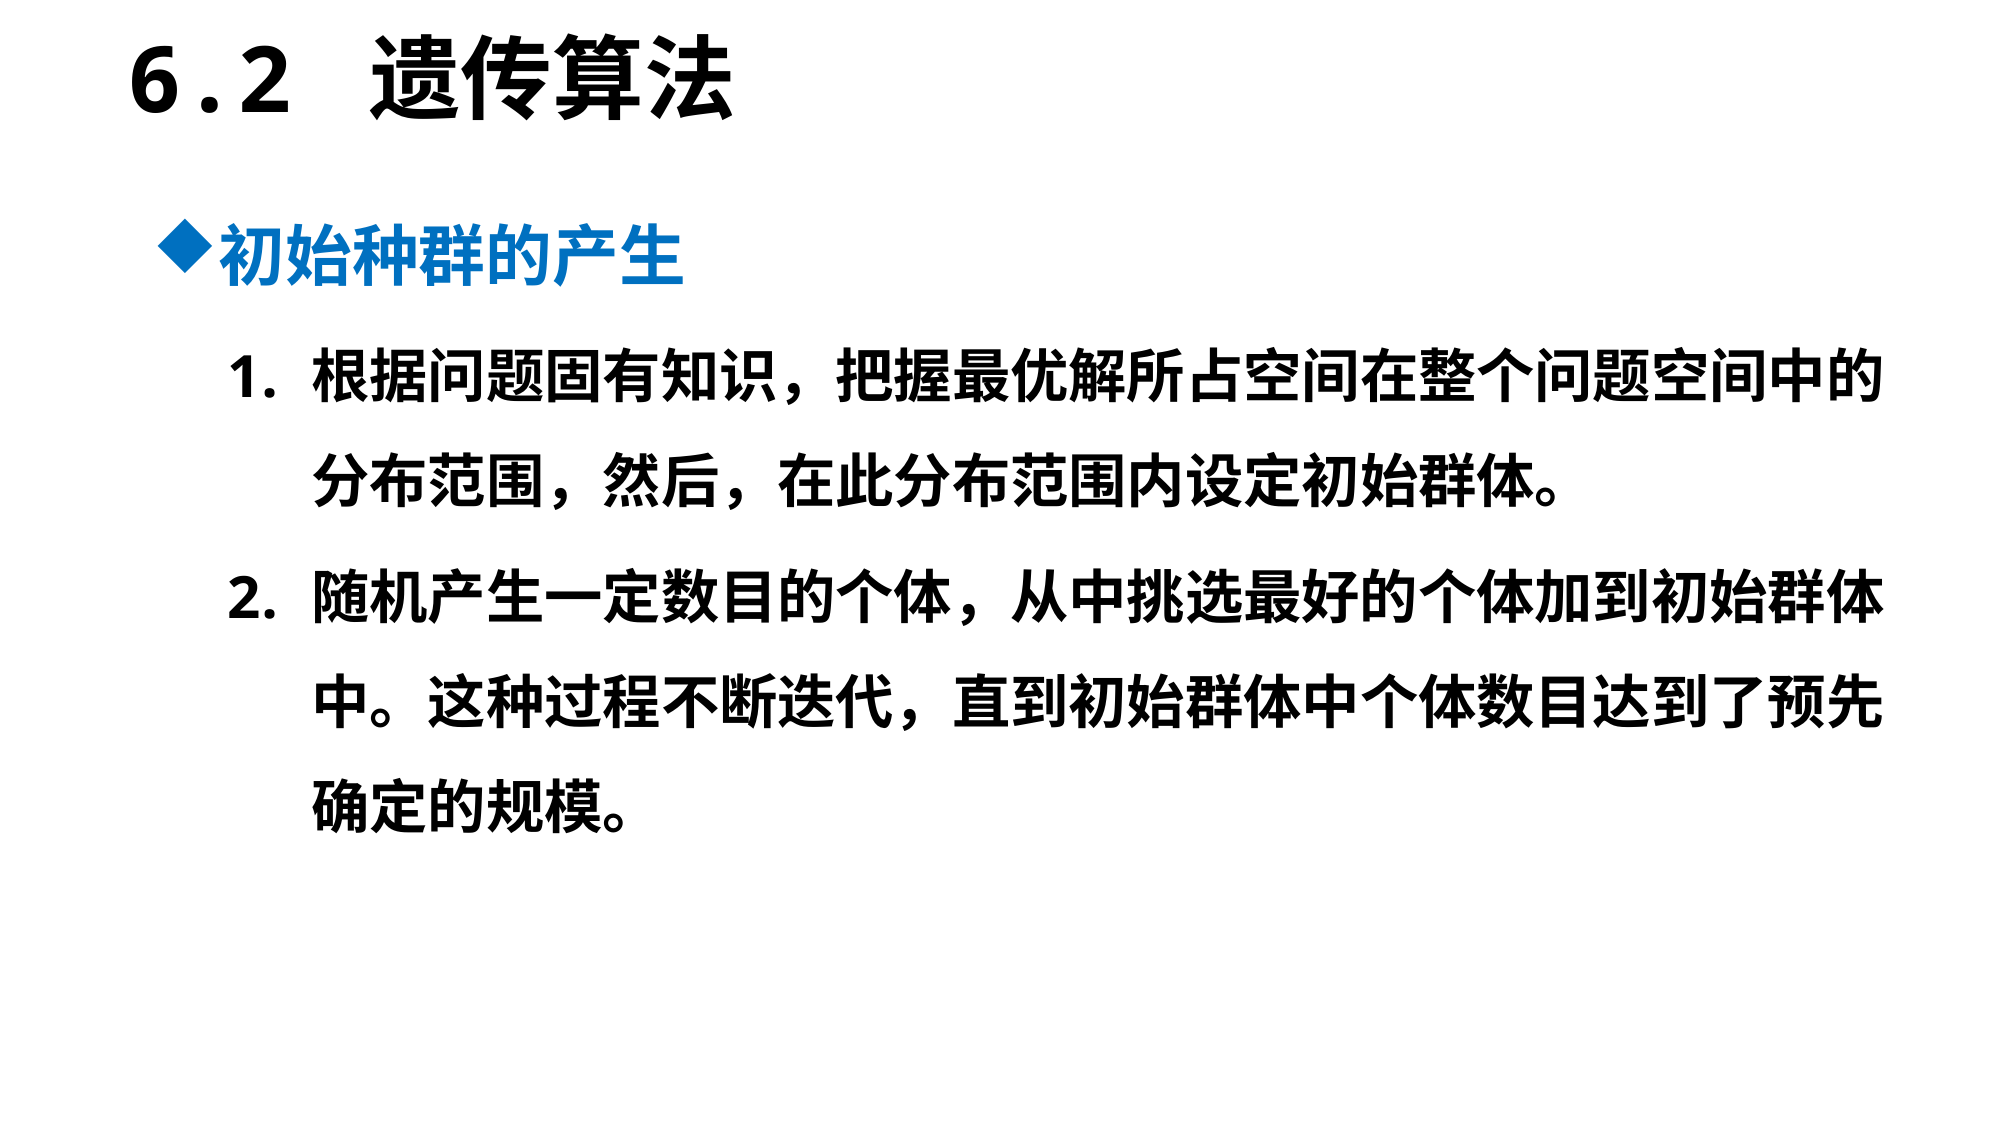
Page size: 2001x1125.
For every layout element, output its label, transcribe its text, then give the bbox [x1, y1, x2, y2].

text_box [112, 188, 1910, 1099]
text_box 6.2 遗传算法 [112, 26, 1388, 188]
list 初始种群的产生 根据问题固有知识，把握最优解所占空间在整个问题空间中的分布范围，然后，在此分布范围内设定初始群体。 随机产生一定数目的个体，从中挑选最好的个体加到初始群体中。这种过程不断迭代，直到初始群体中个体数目达到了预先确定的规模。 [137, 166, 1954, 1077]
